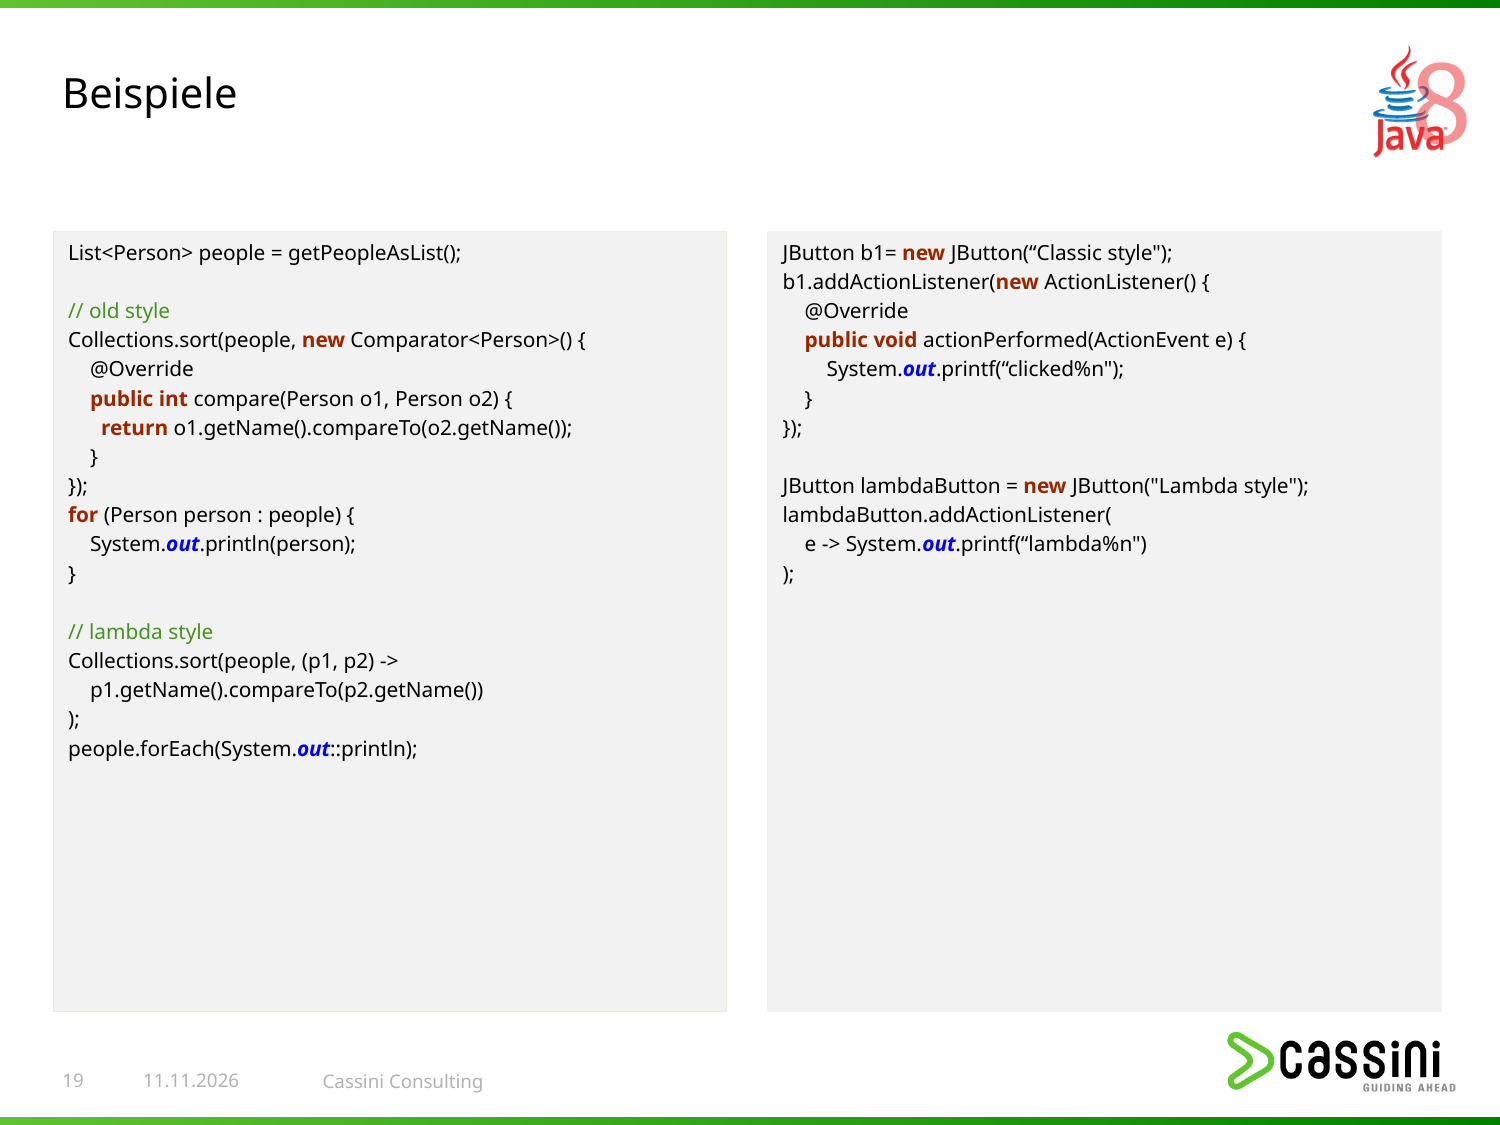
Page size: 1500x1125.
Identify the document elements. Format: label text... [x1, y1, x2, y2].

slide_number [128, 1060, 307, 1103]
picture [1364, 42, 1473, 158]
slide_number 19 [47, 1060, 128, 1103]
text_box List<Person> people = getPeopleAsList(); // old style Collections.sort(people, new Comparator<Person>() { @Override public int compare(Person o1, Person o2) { return o1.getName().compareTo(o2.getName()); } }); for (Person person : people) { System.out.println(person); } // lambda style Collections.sort(people, (p1, p2) -> p1.getName().compareTo(p2.getName()) ); people.forEach(System.out::println); [53, 231, 727, 1012]
footer Cassini Consulting [307, 1060, 1041, 1103]
text_box JButton b1= new JButton(“Classic style"); b1.addActionListener(new ActionListener() { @Override public void actionPerformed(ActionEvent e) { System.out.printf(“clicked%n"); } }); JButton lambdaButton = new JButton("Lambda style"); lambdaButton.addActionListener( e -> System.out.printf(“lambda%n") ); [767, 231, 1441, 1012]
picture [1225, 1031, 1457, 1092]
title Beispiele [47, 59, 1341, 190]
